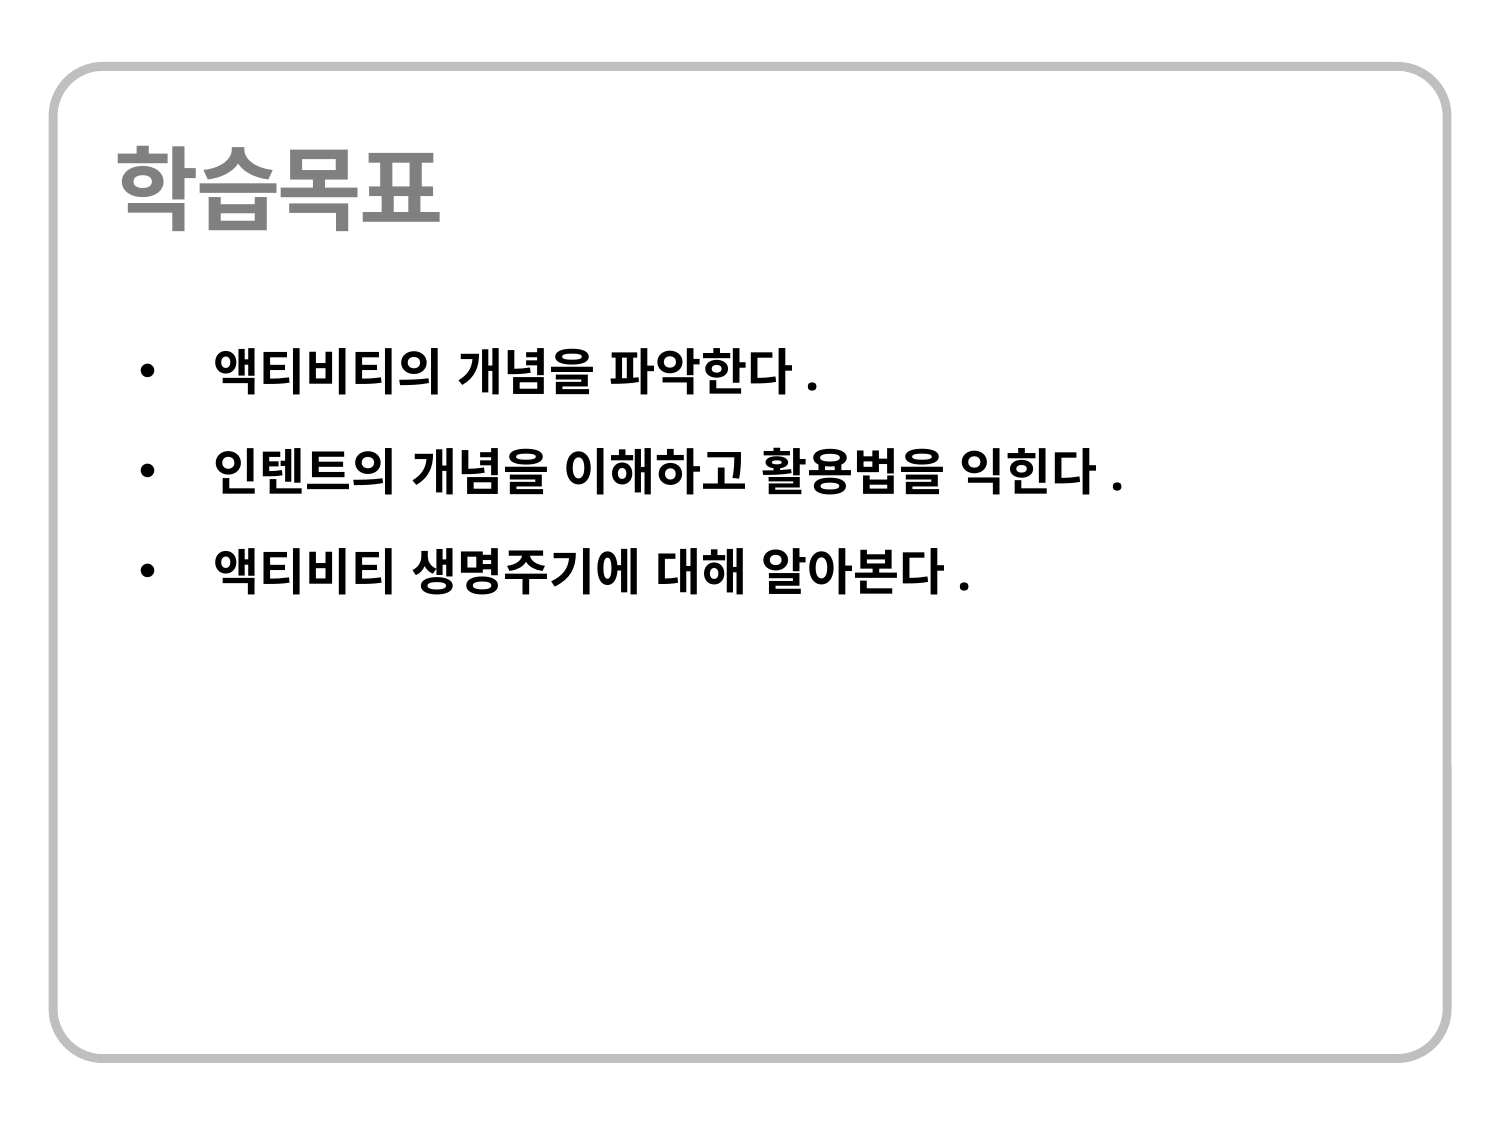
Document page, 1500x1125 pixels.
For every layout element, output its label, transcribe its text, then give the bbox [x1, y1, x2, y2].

list 액티비티의 개념을 파악한다. 인텐트의 개념을 이해하고 활용법을 익힌다. 액티비티 생명주기에 대해 알아본다. [123, 302, 1389, 977]
